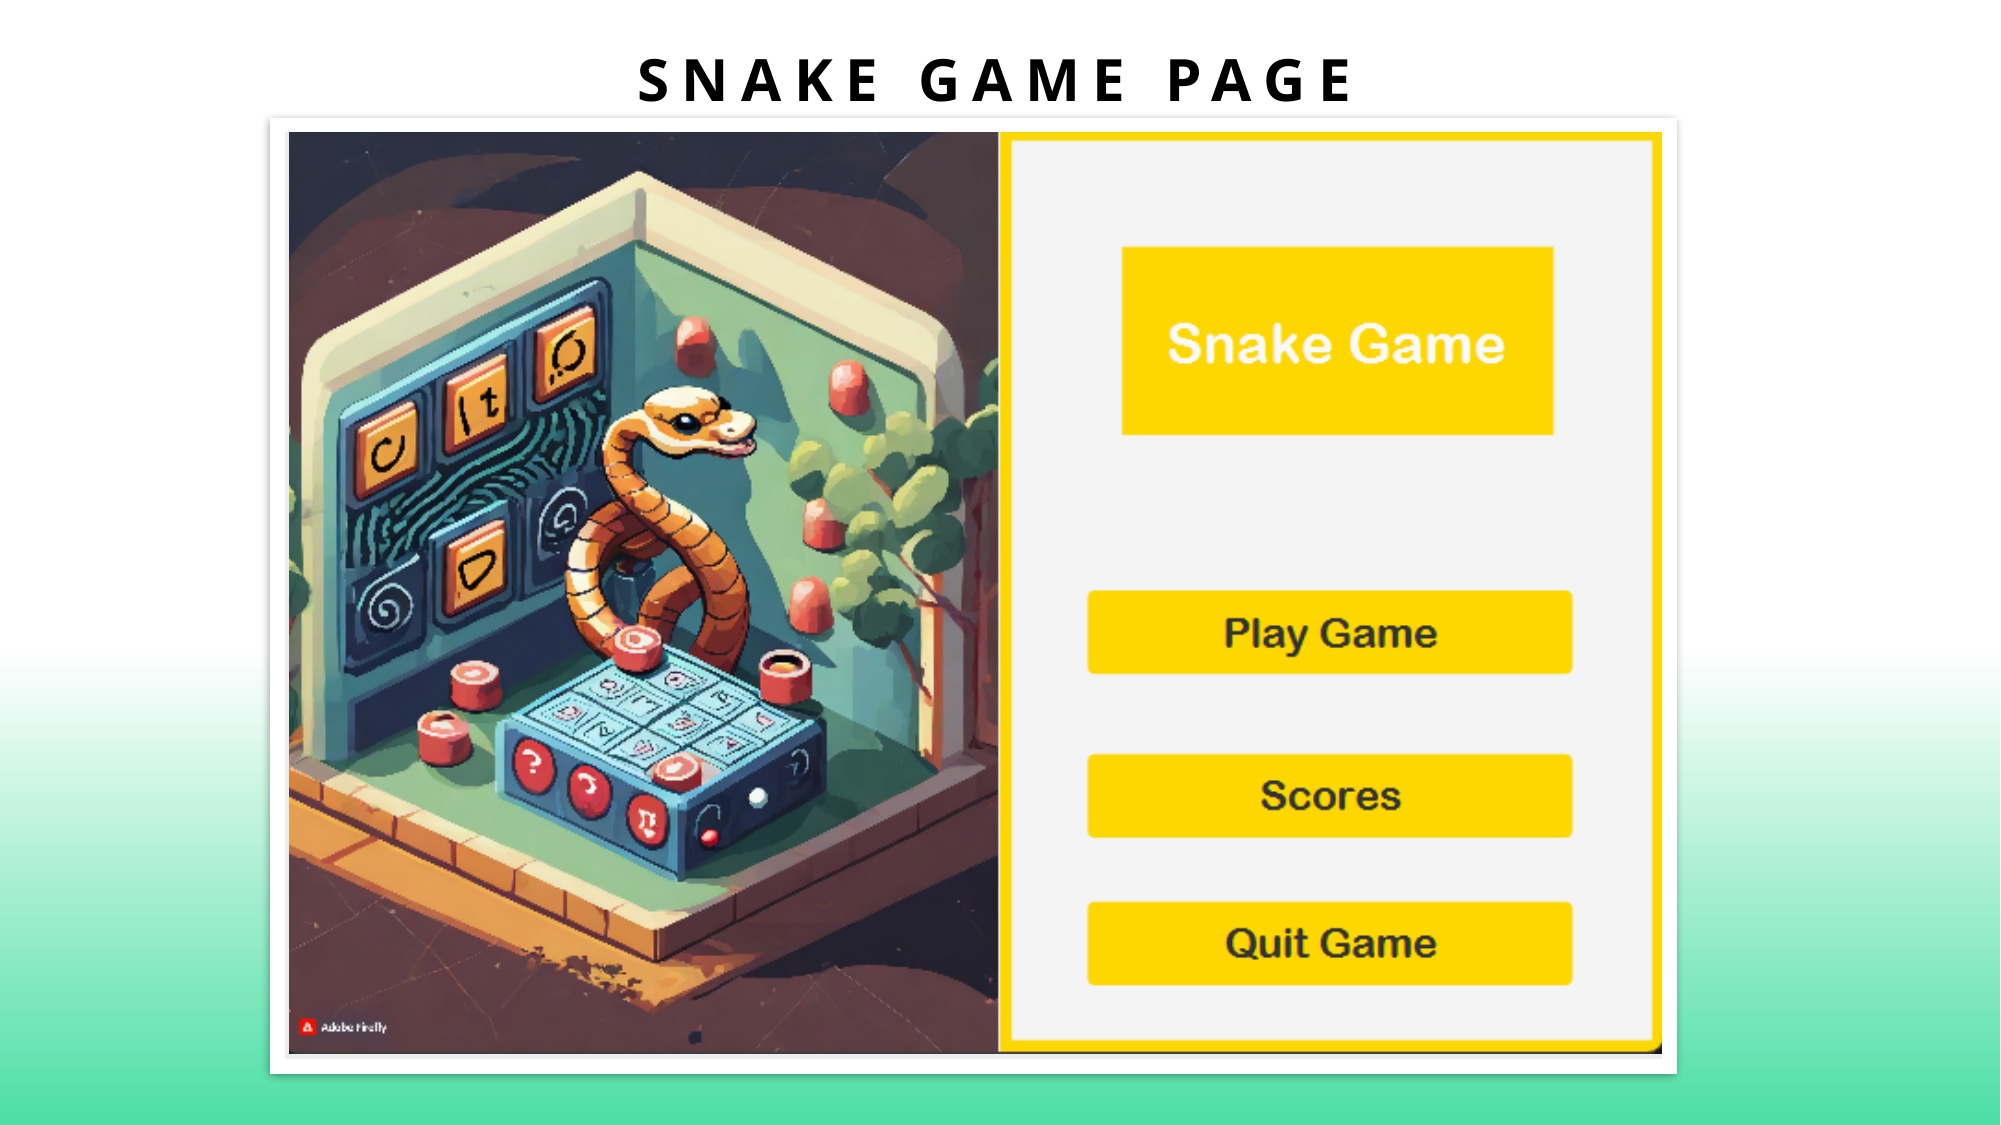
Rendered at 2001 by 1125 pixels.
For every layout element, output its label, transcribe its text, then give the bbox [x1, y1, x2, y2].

title Snake game page [150, 15, 1838, 121]
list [284, 132, 1663, 1060]
